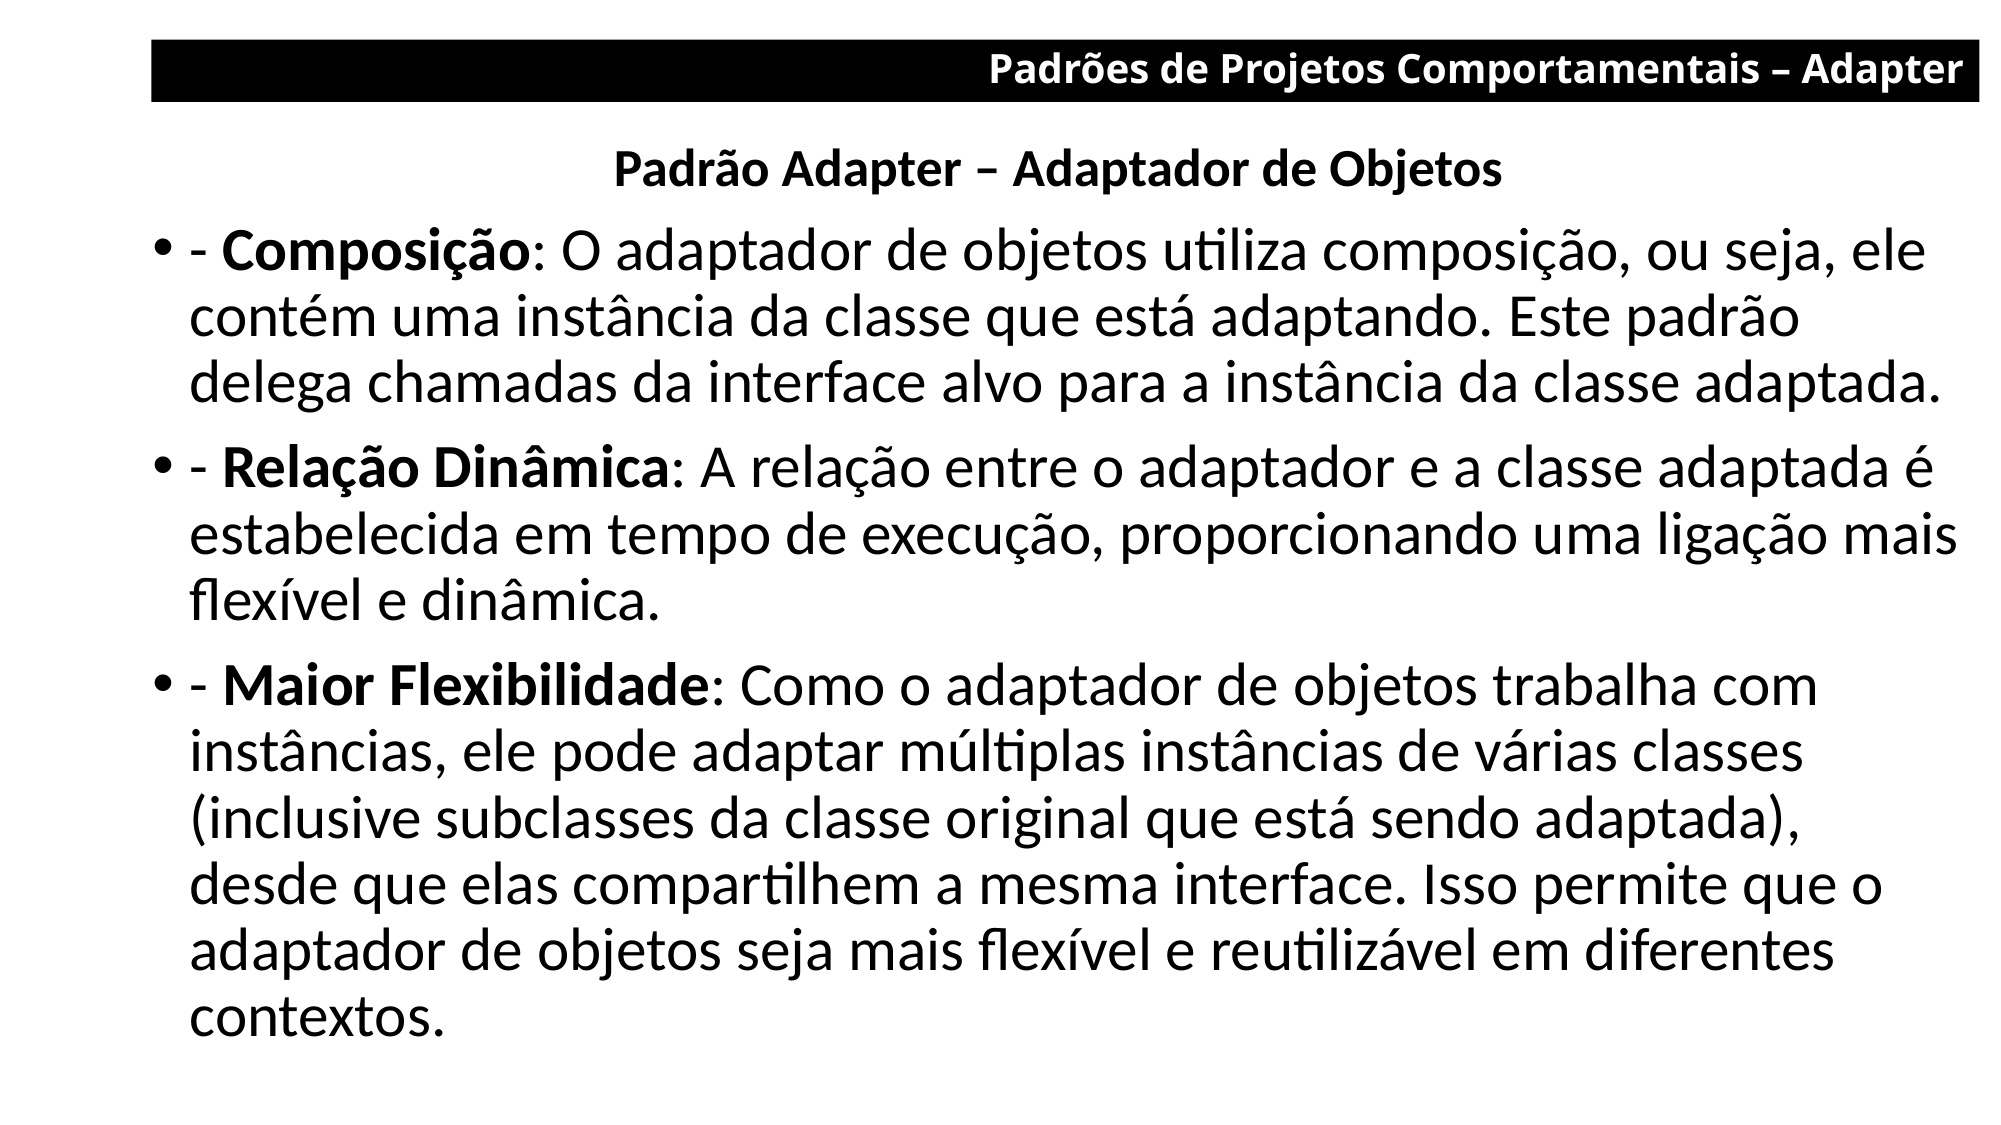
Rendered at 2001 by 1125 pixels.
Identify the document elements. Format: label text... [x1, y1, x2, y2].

text_box Padrões de Projetos Comportamentais – Adapter [151, 39, 1980, 102]
list Padrão Adapter – Adaptador de Objetos - Composição: O adaptador de objetos utiliza composição, ou seja, ele contém uma instância da classe que está adaptando. Este padrão delega chamadas da interface alvo para a instância da classe adaptada. - Relação Dinâmica: A relação entre o adaptador e a classe adaptada é estabelecida em tempo de execução, proporcionando uma ligação mais flexível e dinâmica. - Maior Flexibilidade: Como o adaptador de objetos trabalha com instâncias, ele pode adaptar múltiplas instâncias de várias classes (inclusive subclasses da classe original que está sendo adaptada), desde que elas compartilhem a mesma interface. Isso permite que o adaptador de objetos seja mais flexível e reutilizável em diferentes contextos. [137, 132, 1980, 1059]
